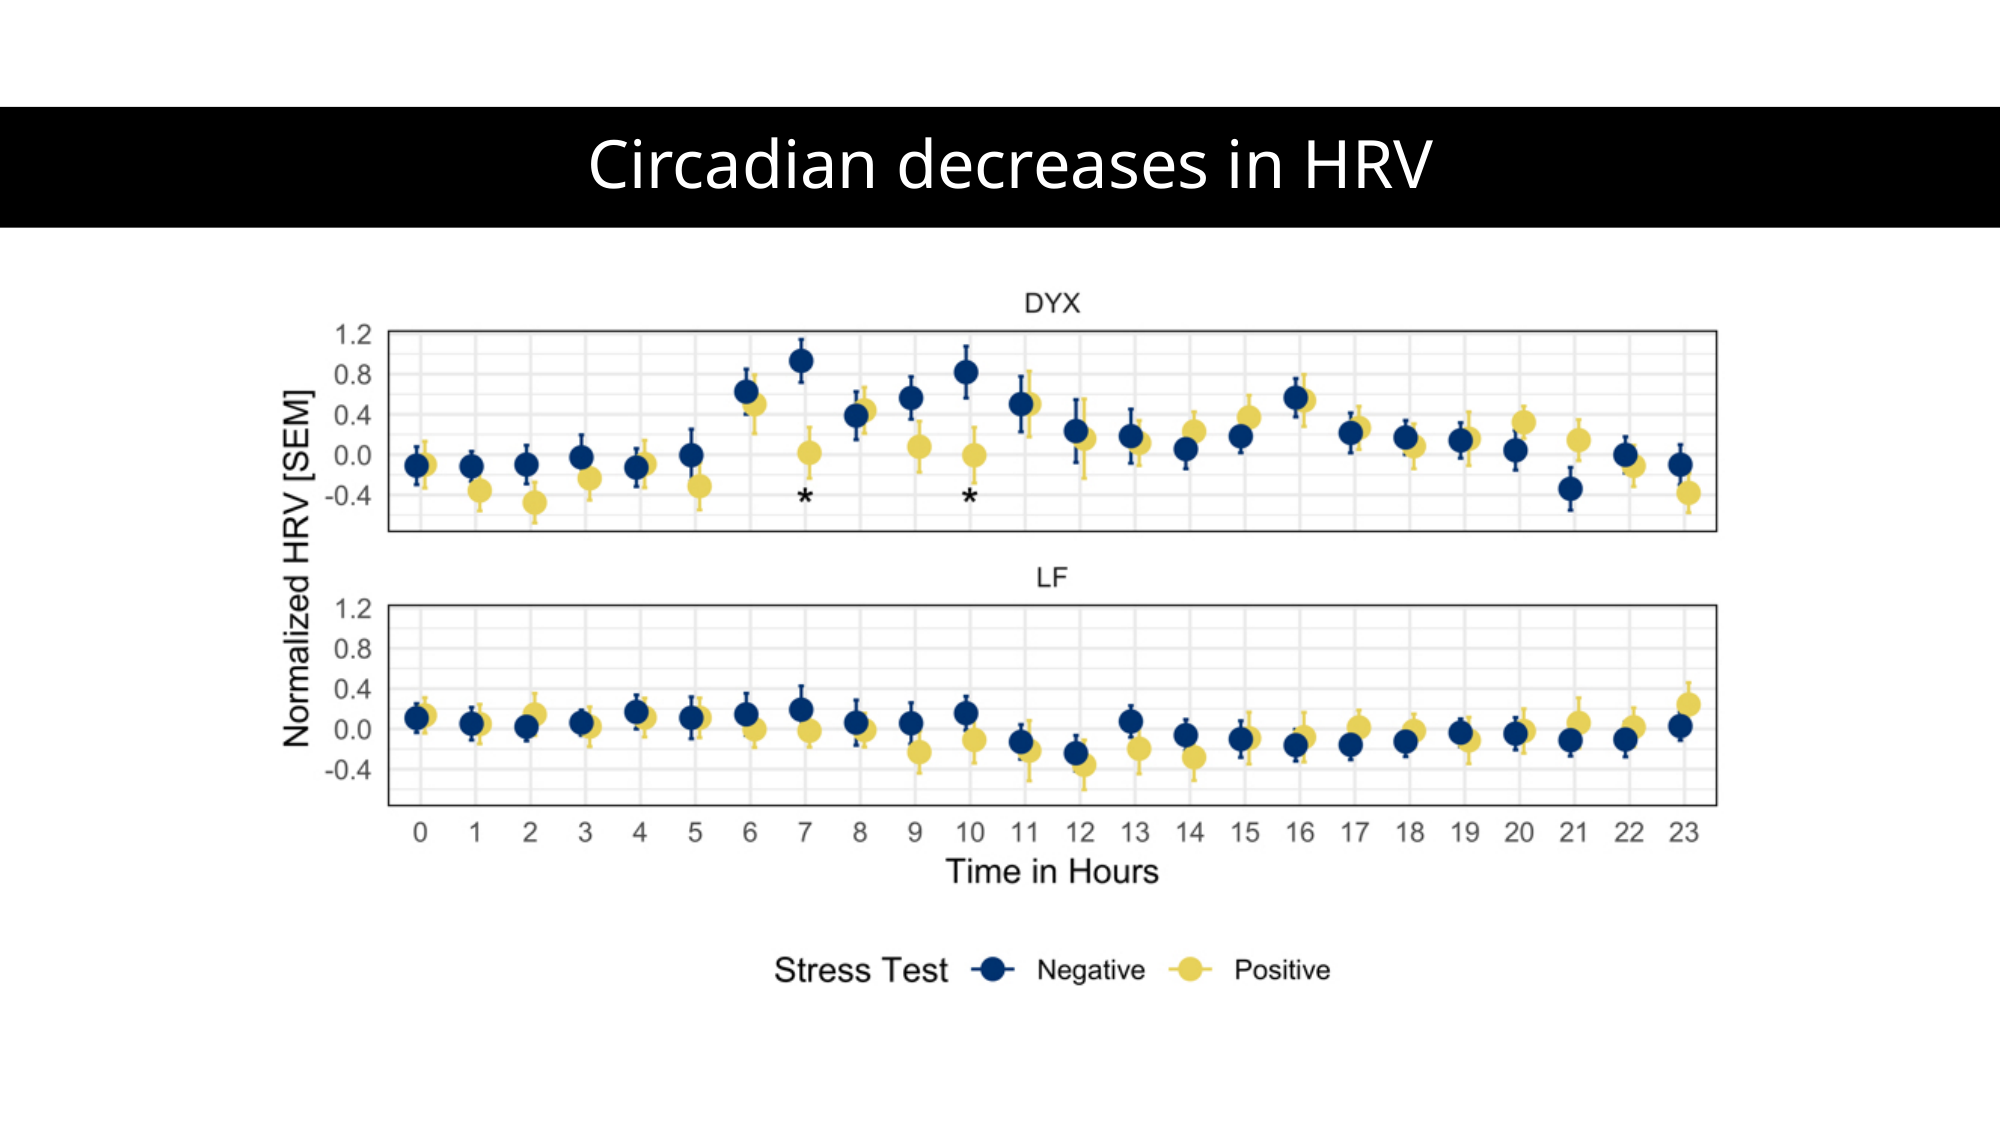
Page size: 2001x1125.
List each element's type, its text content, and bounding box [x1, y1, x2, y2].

picture [266, 274, 1734, 996]
title Circadian decreases in HRV [91, 105, 1931, 228]
text_box [0, 106, 2000, 229]
